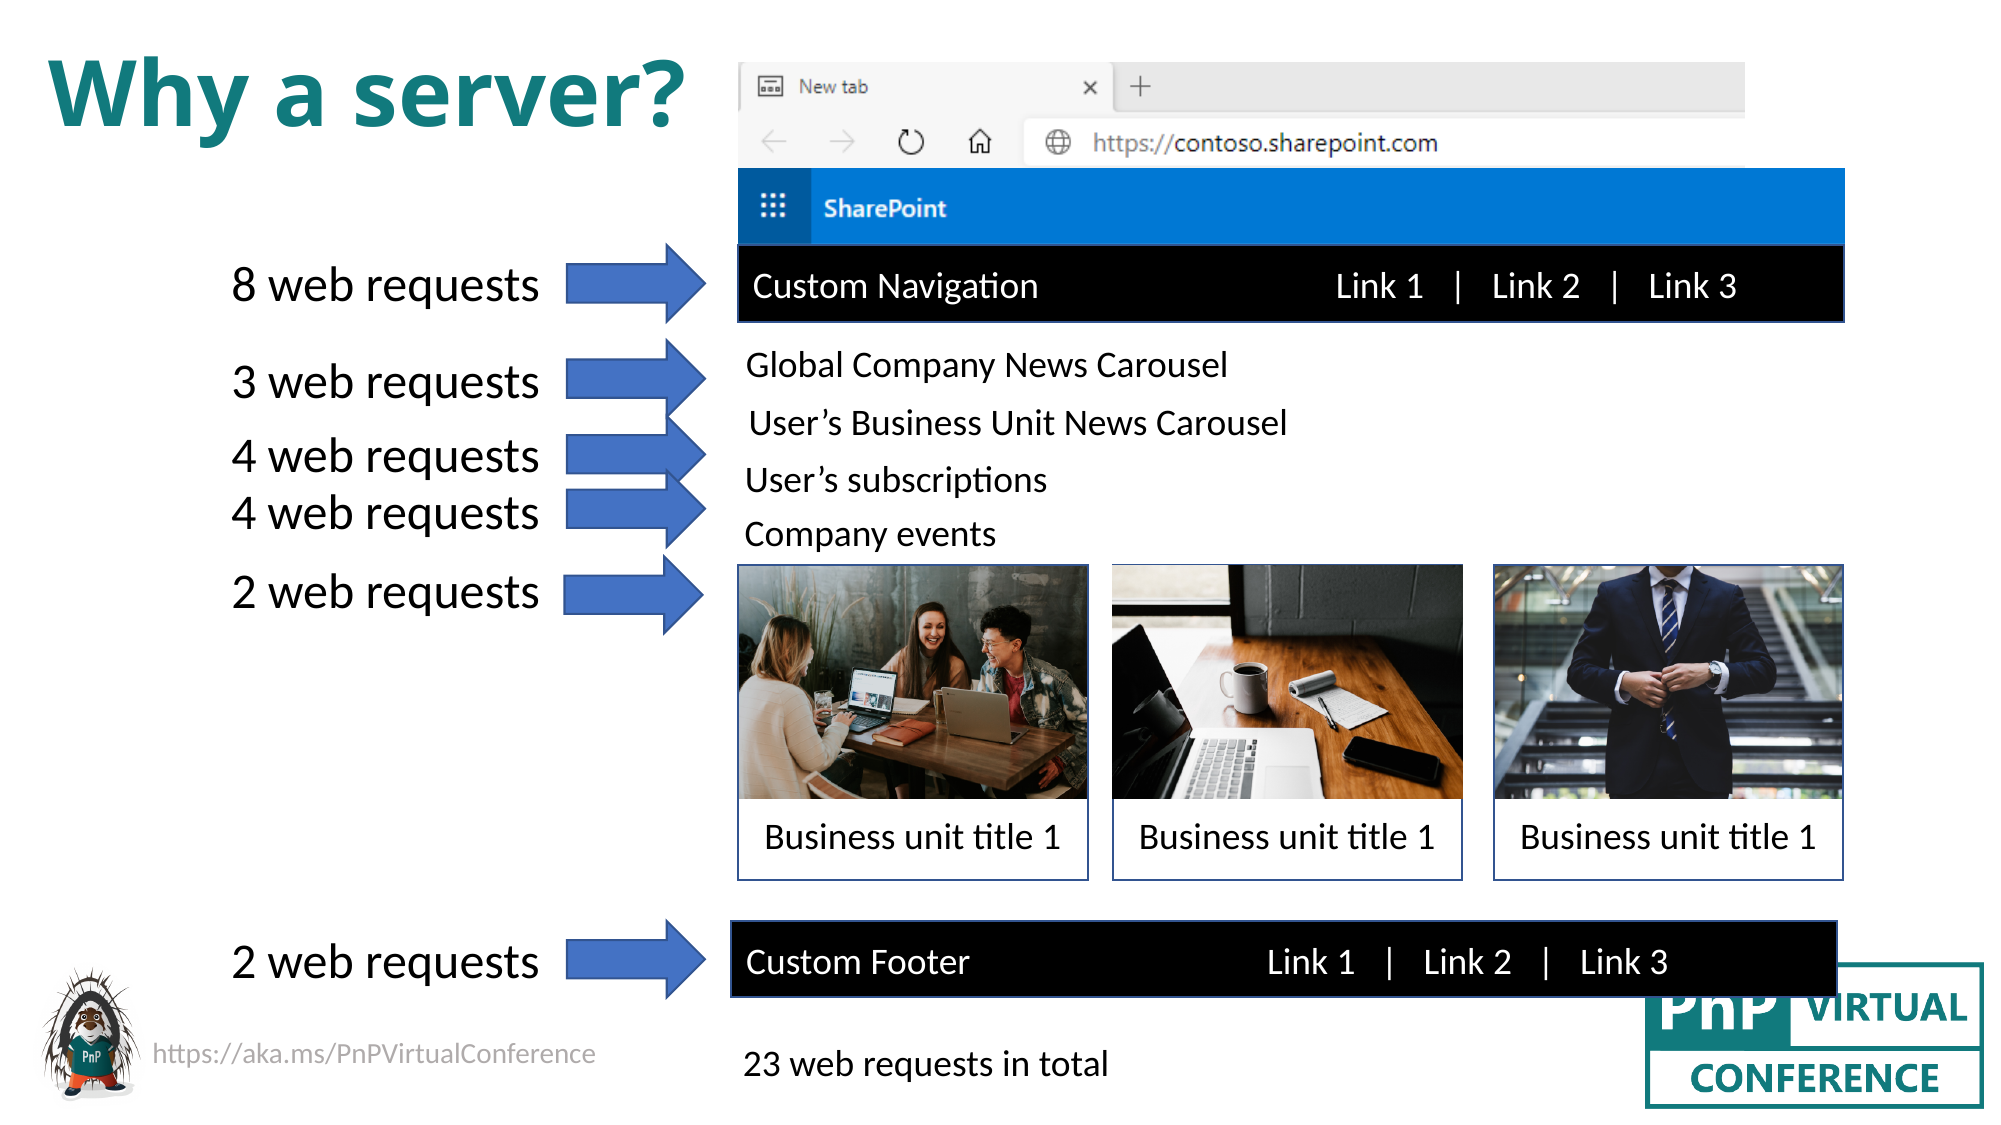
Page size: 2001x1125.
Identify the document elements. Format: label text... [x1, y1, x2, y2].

picture [738, 62, 1845, 246]
text_box User’s subscriptions [729, 447, 1063, 508]
text_box [565, 918, 707, 1000]
text_box Global Company News Carousel [731, 332, 1244, 393]
text_box Business unit title 1 [1112, 799, 1463, 881]
text_box 2 web requests [216, 920, 555, 996]
text_box [565, 467, 707, 550]
text_box Custom Footer Link 1 | Link 2 | Link 3 [730, 920, 1838, 998]
picture [1645, 962, 1984, 1109]
picture [16, 962, 163, 1109]
text_box 23 web requests in total [728, 1031, 1731, 1092]
text_box Business unit title 1 [737, 564, 1089, 881]
text_box [563, 554, 704, 636]
text_box Company events [729, 508, 1012, 562]
text_box Custom Navigation Link 1 | Link 2 | Link 3 [737, 244, 1845, 323]
text_box 4 web requests [216, 415, 556, 490]
text_box [565, 337, 707, 416]
picture [1493, 565, 1844, 799]
text_box 8 web requests [216, 243, 556, 319]
text_box [565, 413, 707, 481]
text_box 3 web requests [216, 340, 556, 415]
text_box 4 web requests [216, 471, 555, 547]
text_box User’s Business Unit News Carousel [733, 390, 1304, 450]
picture [1112, 565, 1463, 799]
picture [738, 565, 1088, 799]
text_box [565, 242, 707, 325]
text_box 2 web requests [216, 551, 556, 626]
title Why a server? [34, 24, 1759, 169]
text_box Business unit title 1 [1493, 799, 1844, 881]
